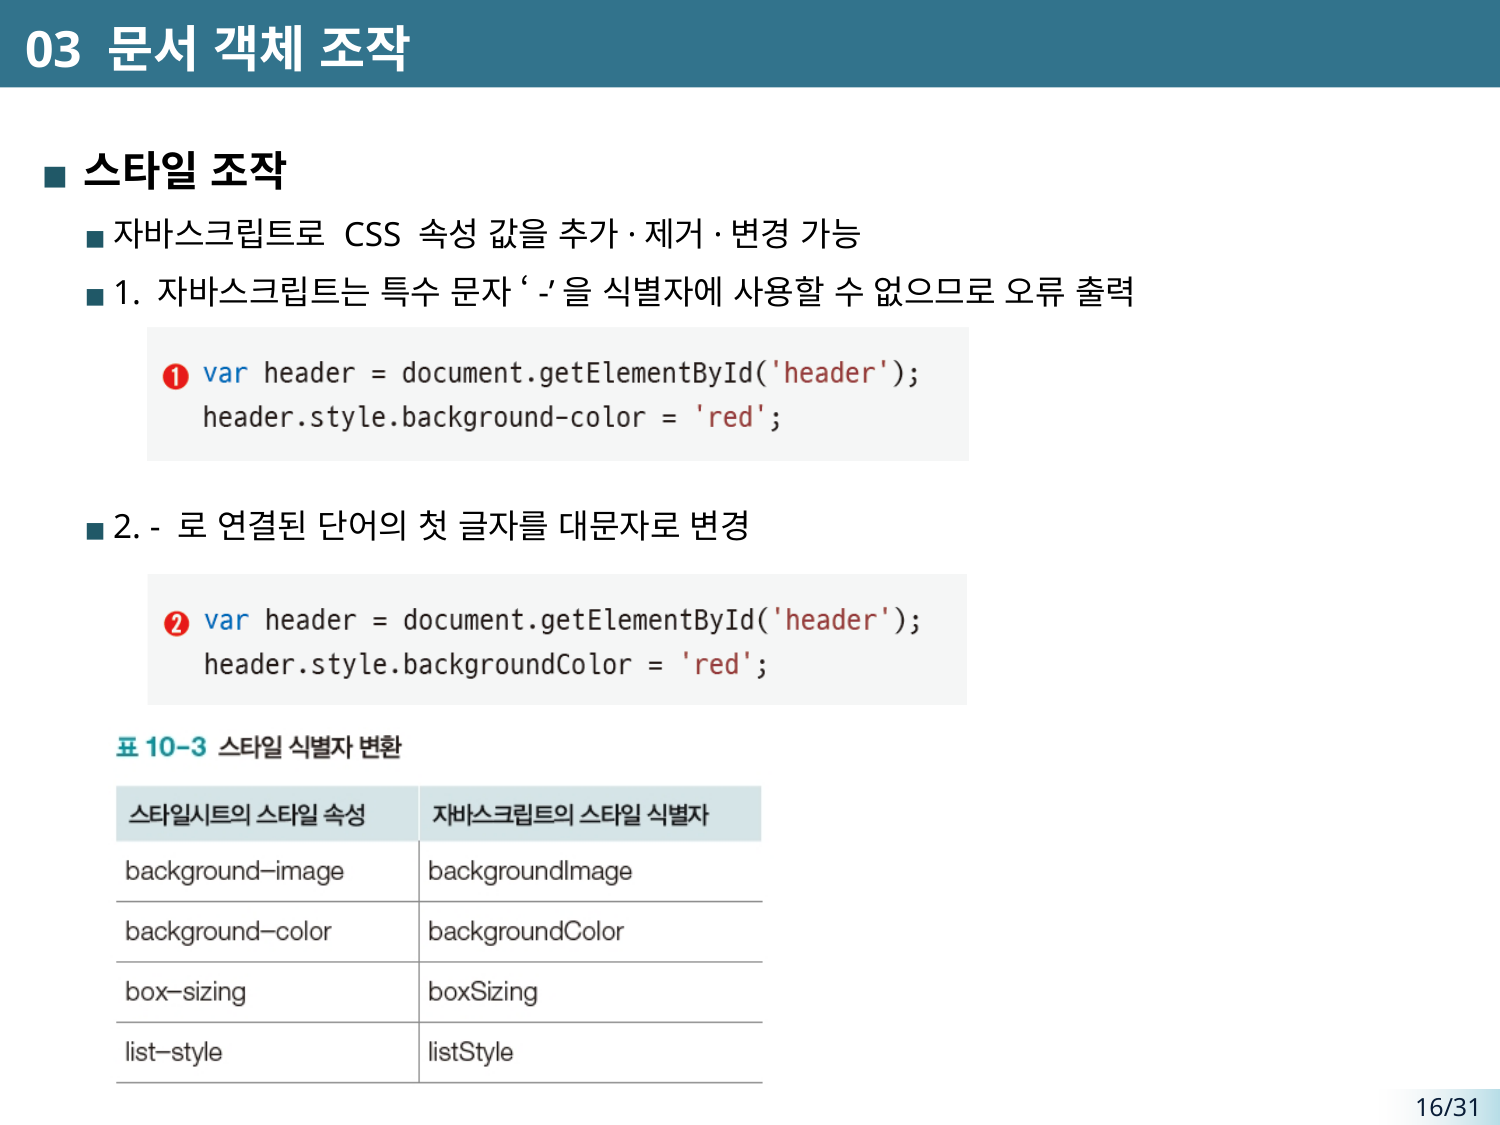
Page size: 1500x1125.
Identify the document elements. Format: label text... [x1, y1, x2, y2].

title 03 문서 객체 조작 [10, 8, 1288, 87]
list 스타일 조작 자바스크립트로 CSS 속성 값을 추가·제거·변경 가능 1. 자바스크립트는 특수 문자 ‘-’을 식별자에 사용할 수 없으므로 오류 출력 2. - 로 연결된 단어의 첫 글자를 대문자로 변경 [10, 126, 1481, 1057]
picture [107, 727, 774, 1092]
picture [147, 326, 970, 461]
picture [147, 573, 968, 705]
